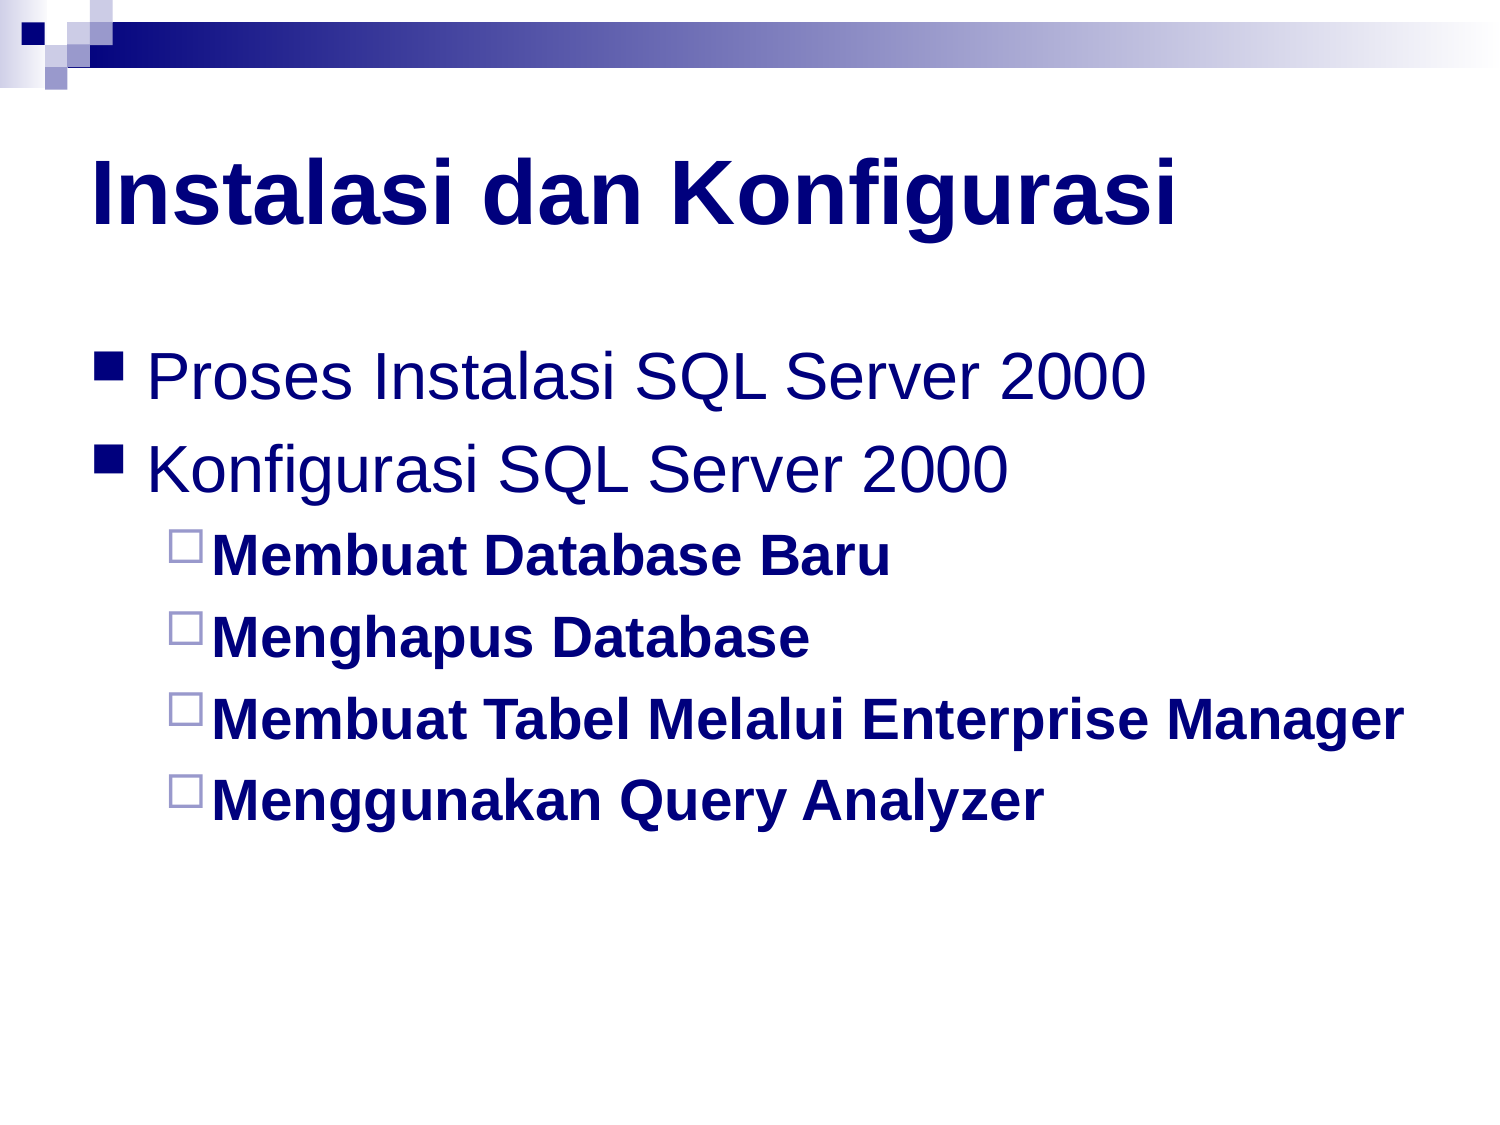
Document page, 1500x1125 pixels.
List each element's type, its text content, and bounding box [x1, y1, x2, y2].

list Proses Instalasi SQL Server 2000 Konfigurasi SQL Server 2000 Membuat Database Baru Menghapus Database Membuat Tabel Melalui Enterprise Manager Menggunakan Query Analyzer [75, 324, 1425, 963]
title Instalasi dan Konfigurasi [75, 75, 1425, 300]
